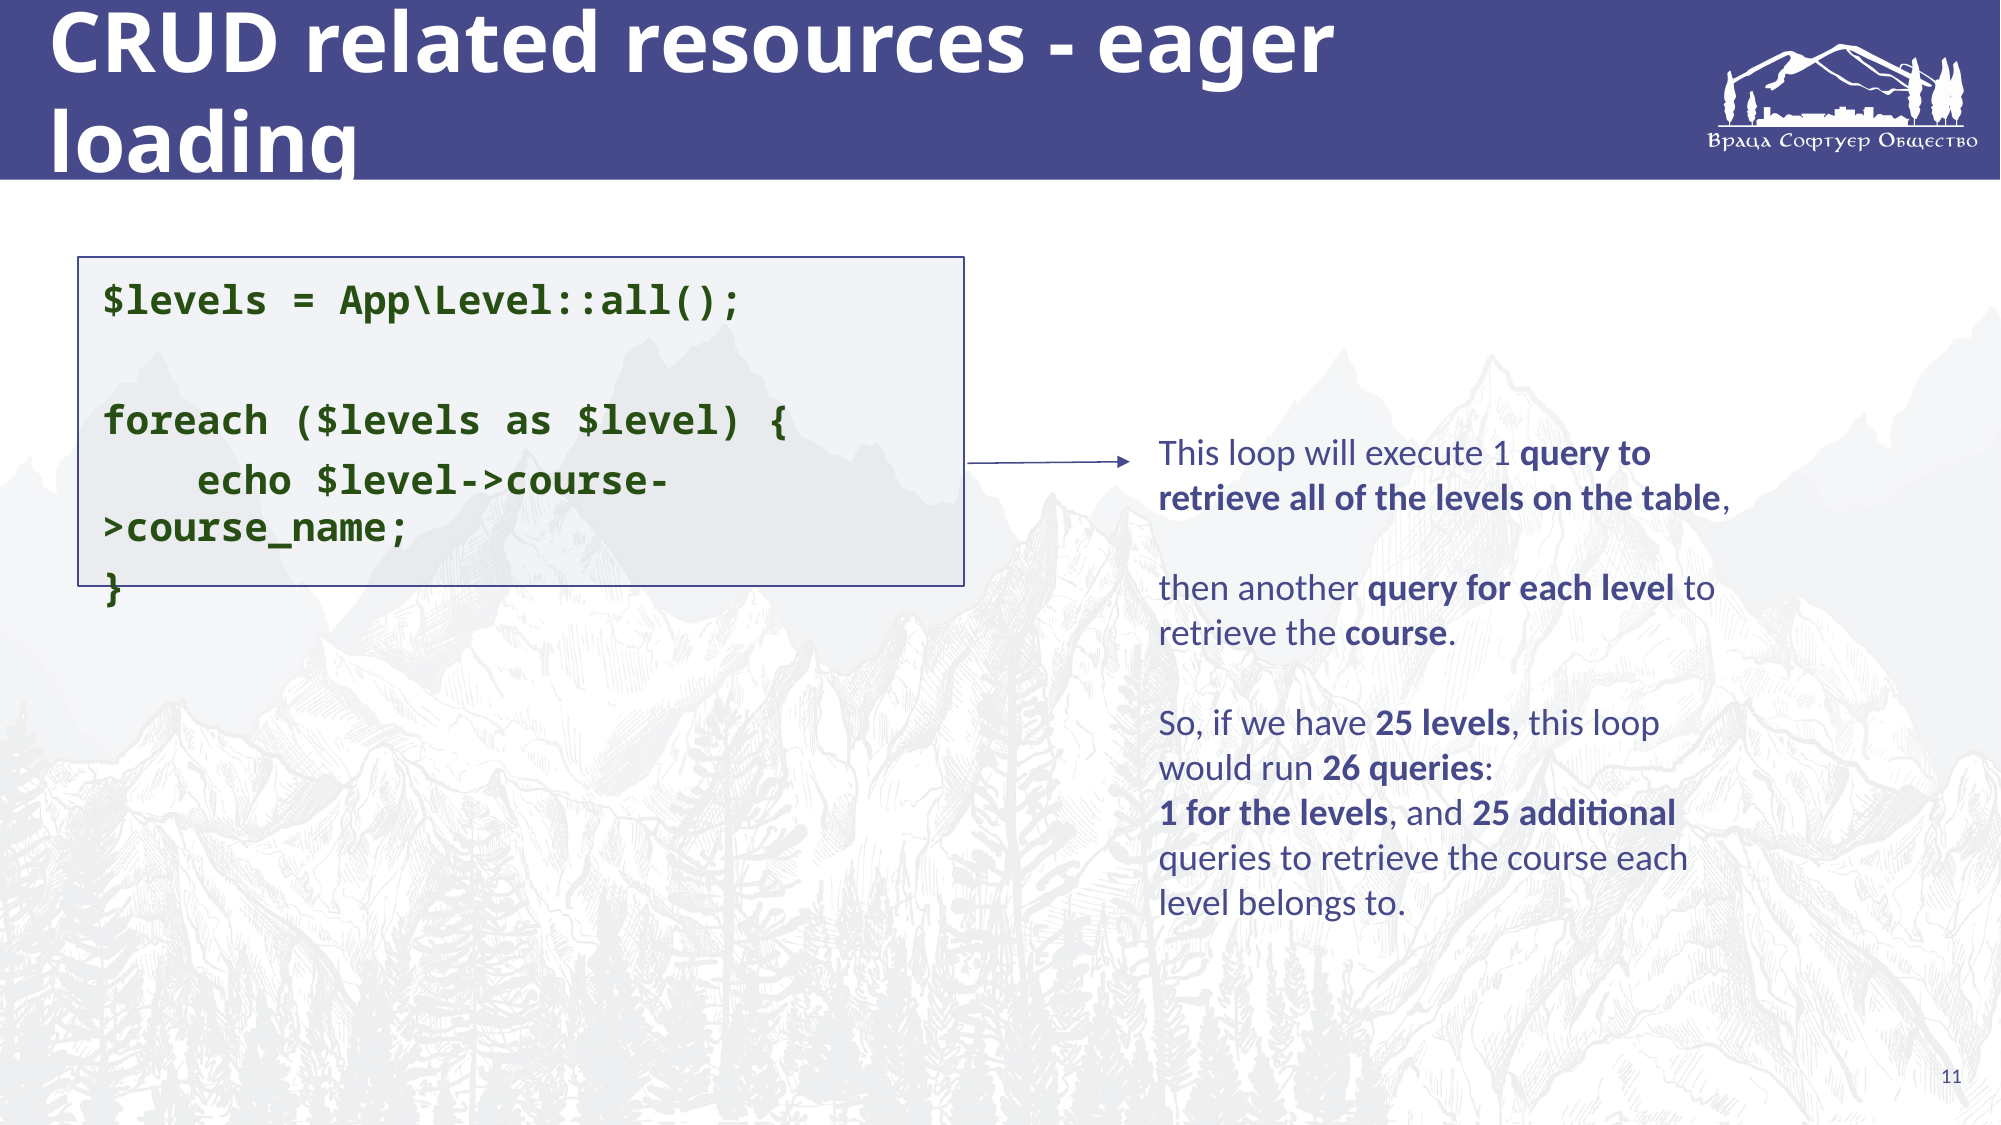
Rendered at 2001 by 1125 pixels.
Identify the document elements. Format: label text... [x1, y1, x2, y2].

picture [1703, 19, 1981, 165]
list $levels = App\Level::all(); foreach ($levels as $level) { echo $level->course->course_name; } [77, 256, 965, 587]
text_box This loop will execute 1 query to retrieve all of the levels on the table, then another query for each level to retrieve the course. So, if we have 25 levels, this loop would run 26 queries: 1 for the levels, and 25 additional queries to retrieve the course each level belongs to. [1143, 412, 1759, 1026]
title CRUD related resources - eager loading [31, 16, 1591, 162]
slide_number 11 [1897, 1049, 1968, 1101]
